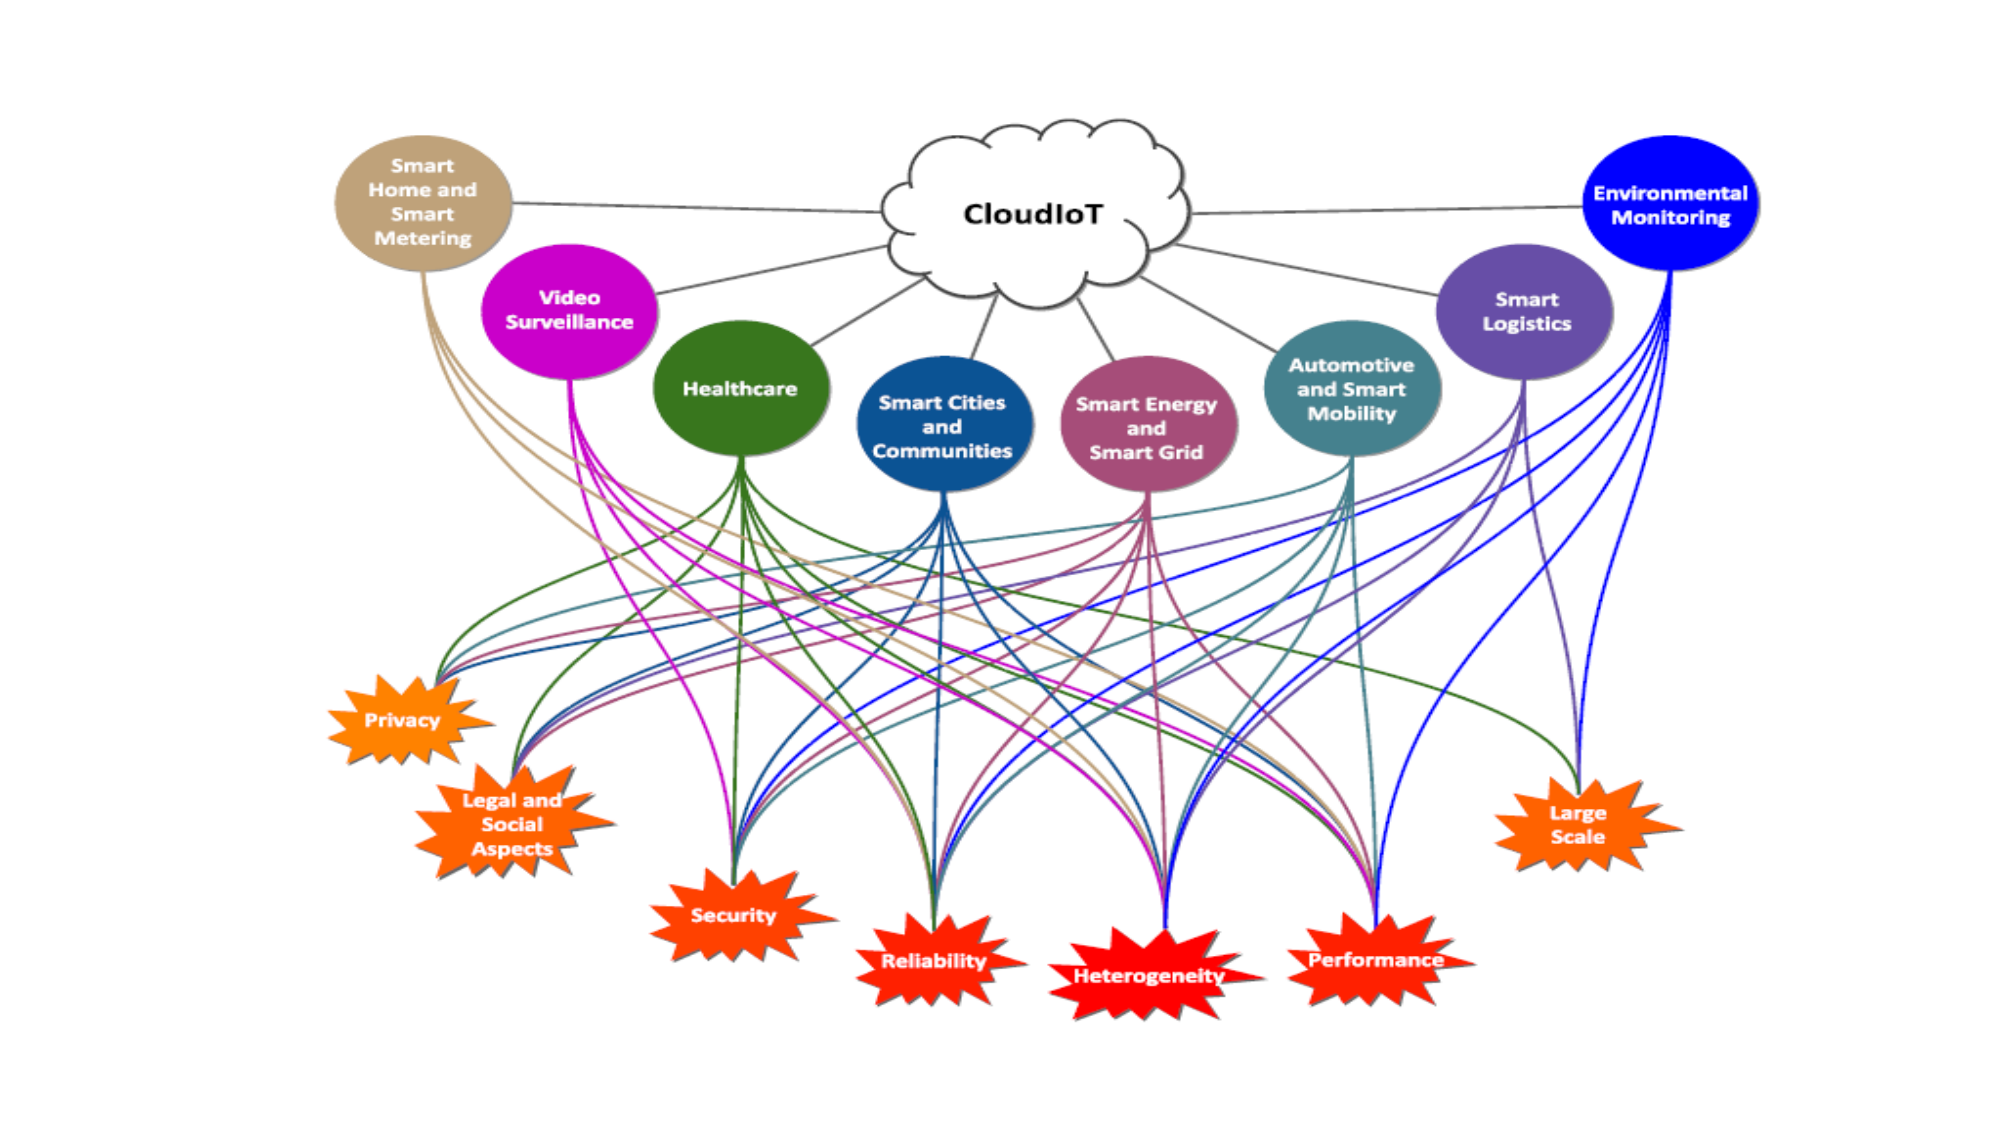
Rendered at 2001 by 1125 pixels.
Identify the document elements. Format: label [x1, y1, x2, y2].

picture [147, 83, 1902, 1041]
